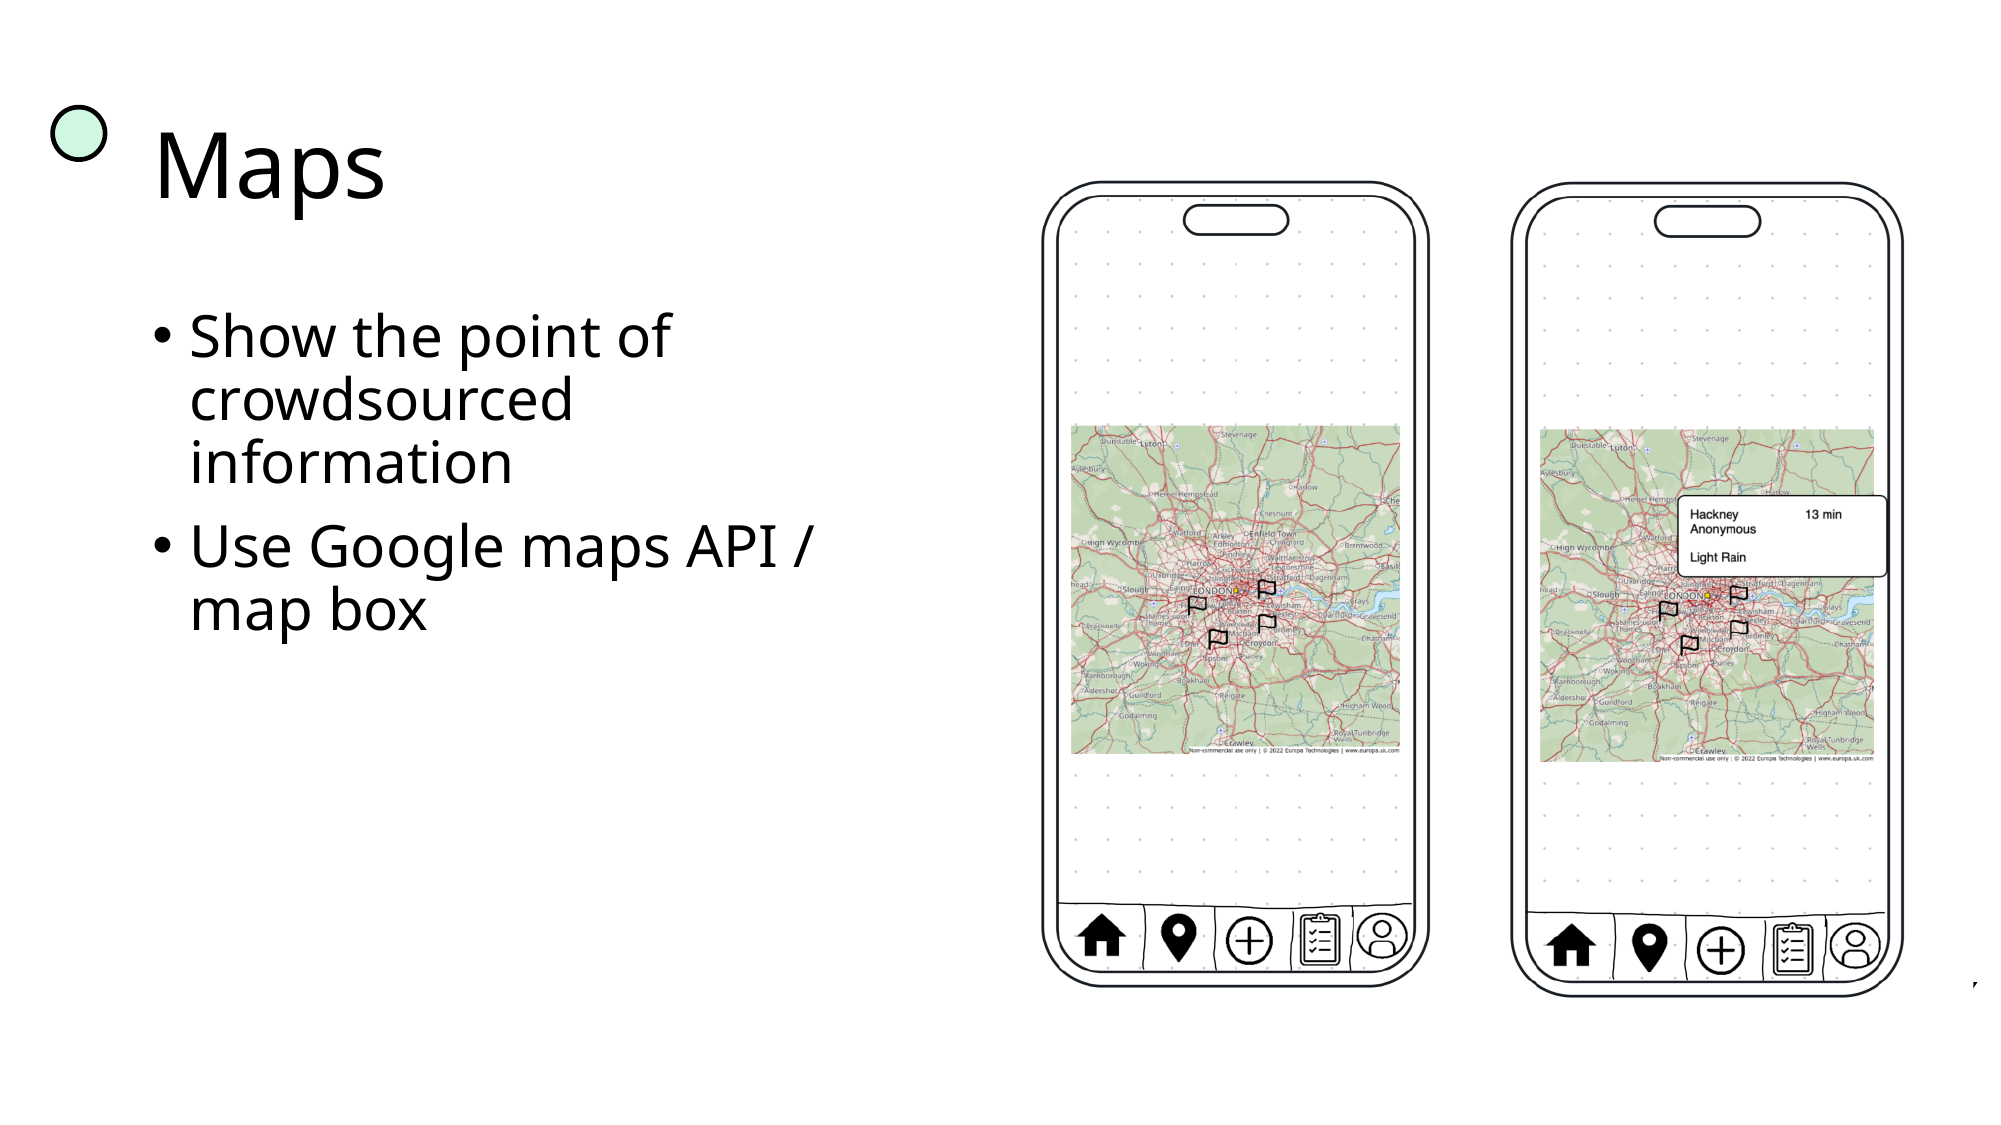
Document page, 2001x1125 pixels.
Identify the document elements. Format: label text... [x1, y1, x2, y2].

picture [971, 111, 1974, 1066]
title Maps [137, 59, 1863, 278]
list Show the point of crowdsourced information Use Google maps API / map box [137, 299, 921, 1014]
